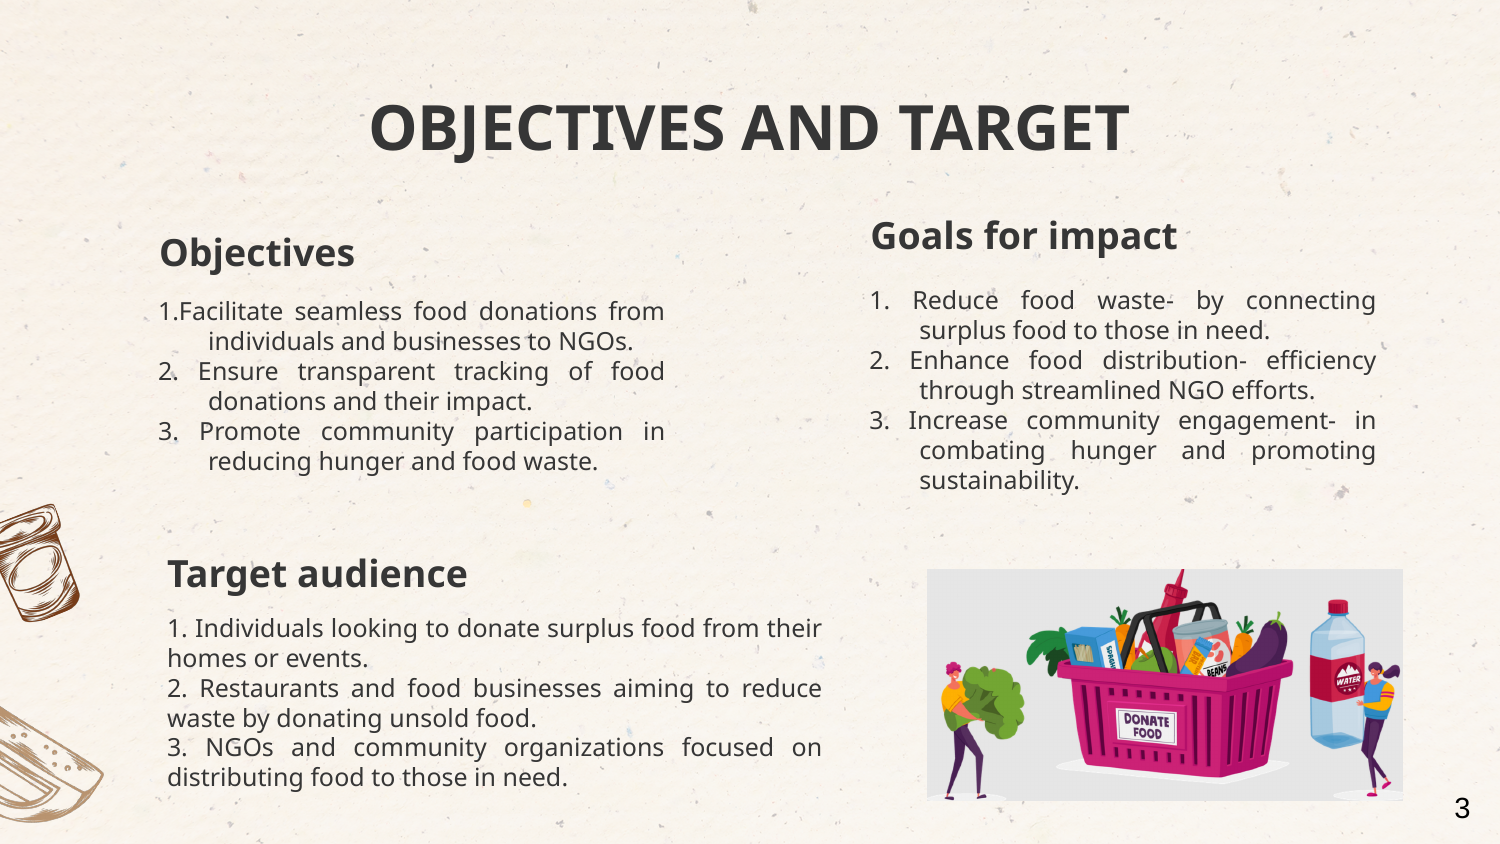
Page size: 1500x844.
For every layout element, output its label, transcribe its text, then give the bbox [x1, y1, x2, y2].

subtitle Target audience [152, 528, 716, 597]
subtitle 1. Individuals looking to donate surplus food from their homes or events. 2. Restaurants and food businesses aiming to reduce waste by donating unsold food. 3. NGOs and community organizations focused on distributing food to those in need. [152, 597, 839, 823]
subtitle Goals for impact [855, 190, 1419, 273]
subtitle Objectives [144, 207, 708, 289]
subtitle 1. Reduce food waste- by connecting surplus food to those in need. 2. Enhance food distribution- efficiency through streamlined NGO efforts. 3. Increase community engagement- in combating hunger and promoting sustainability. [829, 269, 1393, 522]
subtitle 1.Facilitate seamless food donations from individuals and businesses to NGOs. 2. Ensure transparent tracking of food donations and their impact. 3. Promote community participation in reducing hunger and food waste. [118, 280, 682, 464]
title OBJECTIVES AND TARGET [118, 72, 1382, 167]
picture [0, 0, 1500, 844]
text_box 3 [1425, 768, 1500, 844]
